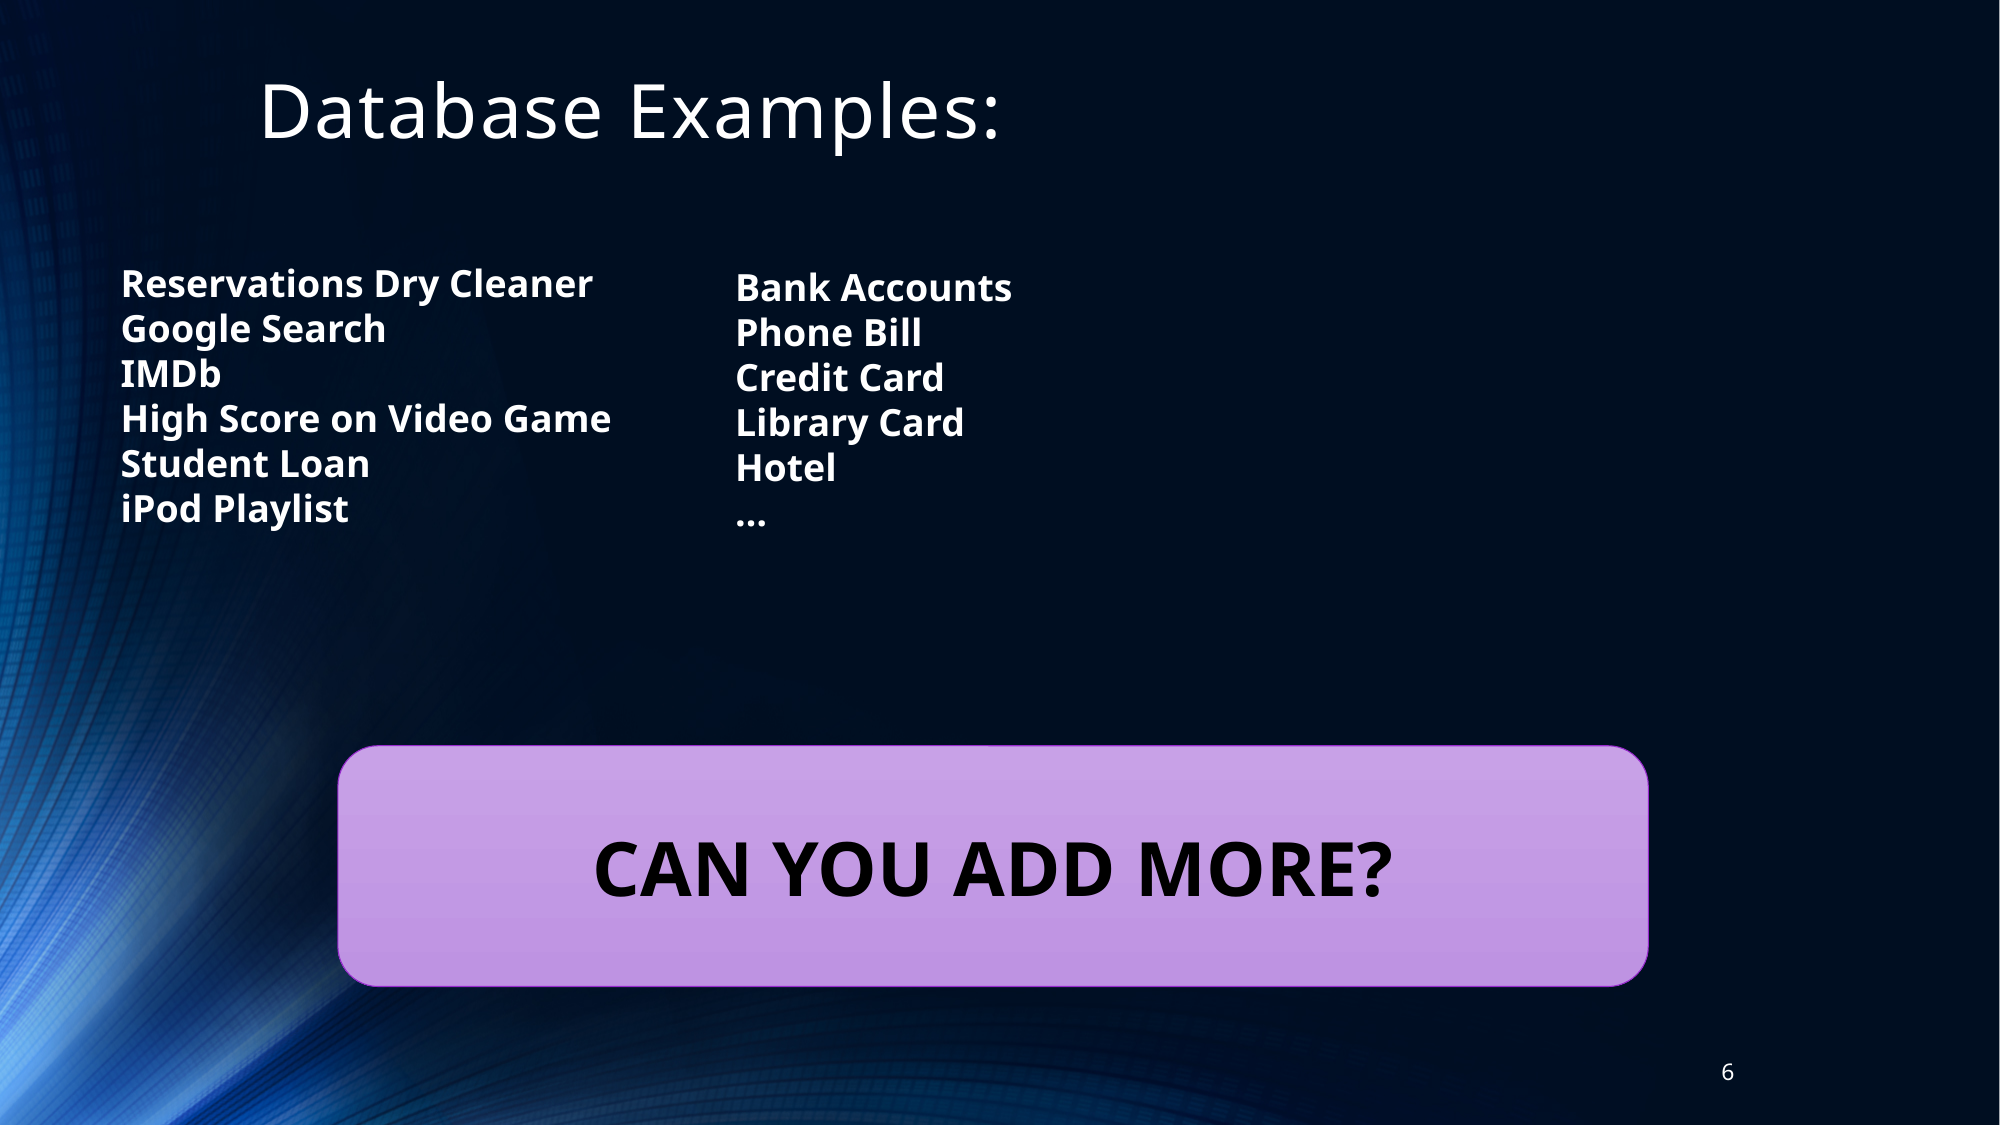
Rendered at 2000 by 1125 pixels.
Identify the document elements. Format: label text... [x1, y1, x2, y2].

text_box Reservations Dry Cleaner Google Search IMDb High Score on Video Game Student Loan iPod Playlist [105, 252, 1106, 538]
text_box Bank Accounts Phone Bill Credit Card Library Card Hotel … [720, 256, 1266, 542]
title Database Examples: [243, 27, 1744, 163]
slide_number 6 [1612, 1050, 1750, 1096]
picture [0, 0, 2000, 1125]
text_box CAN YOU ADD MORE? [337, 745, 1649, 988]
